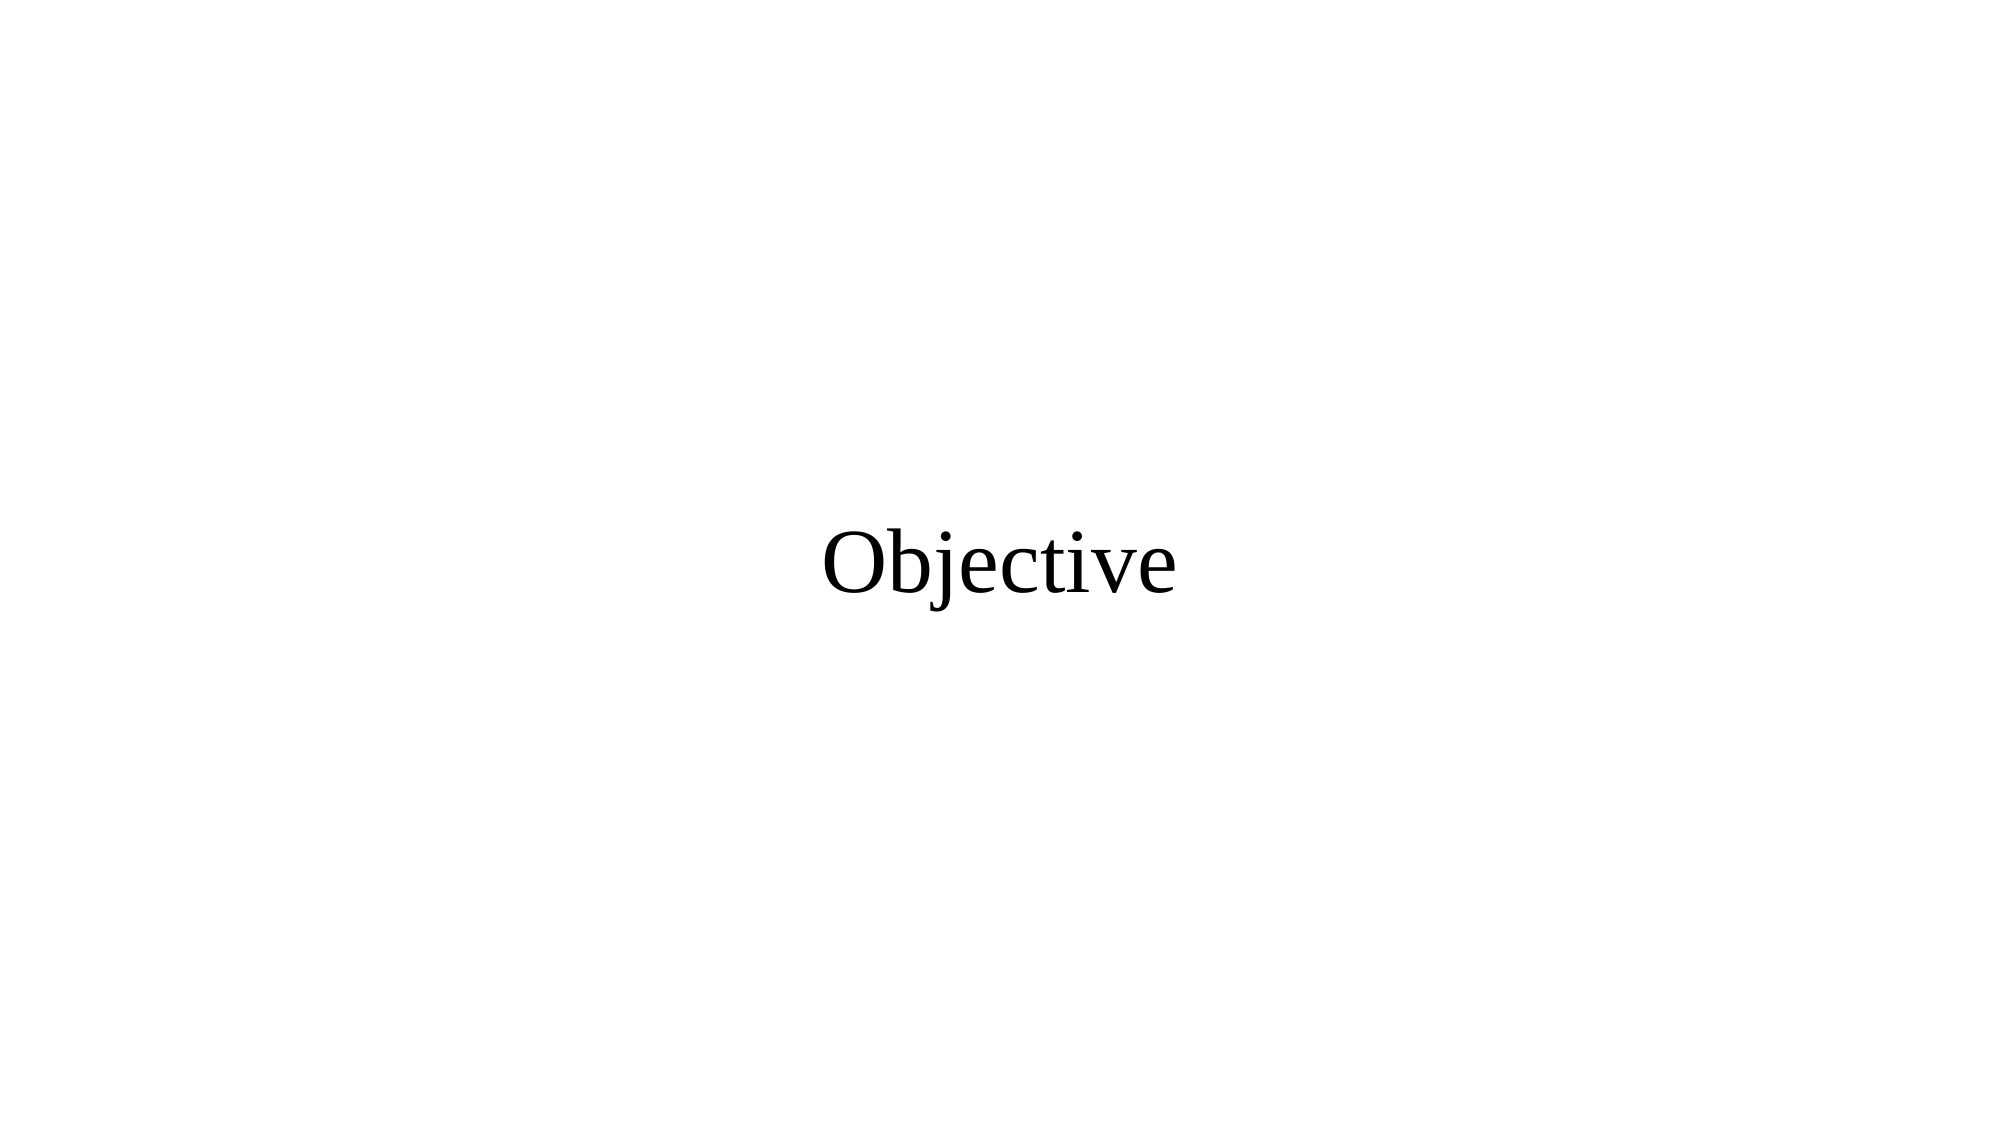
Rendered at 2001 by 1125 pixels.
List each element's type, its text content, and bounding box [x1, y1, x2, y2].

text_box Objective [137, 453, 1863, 672]
